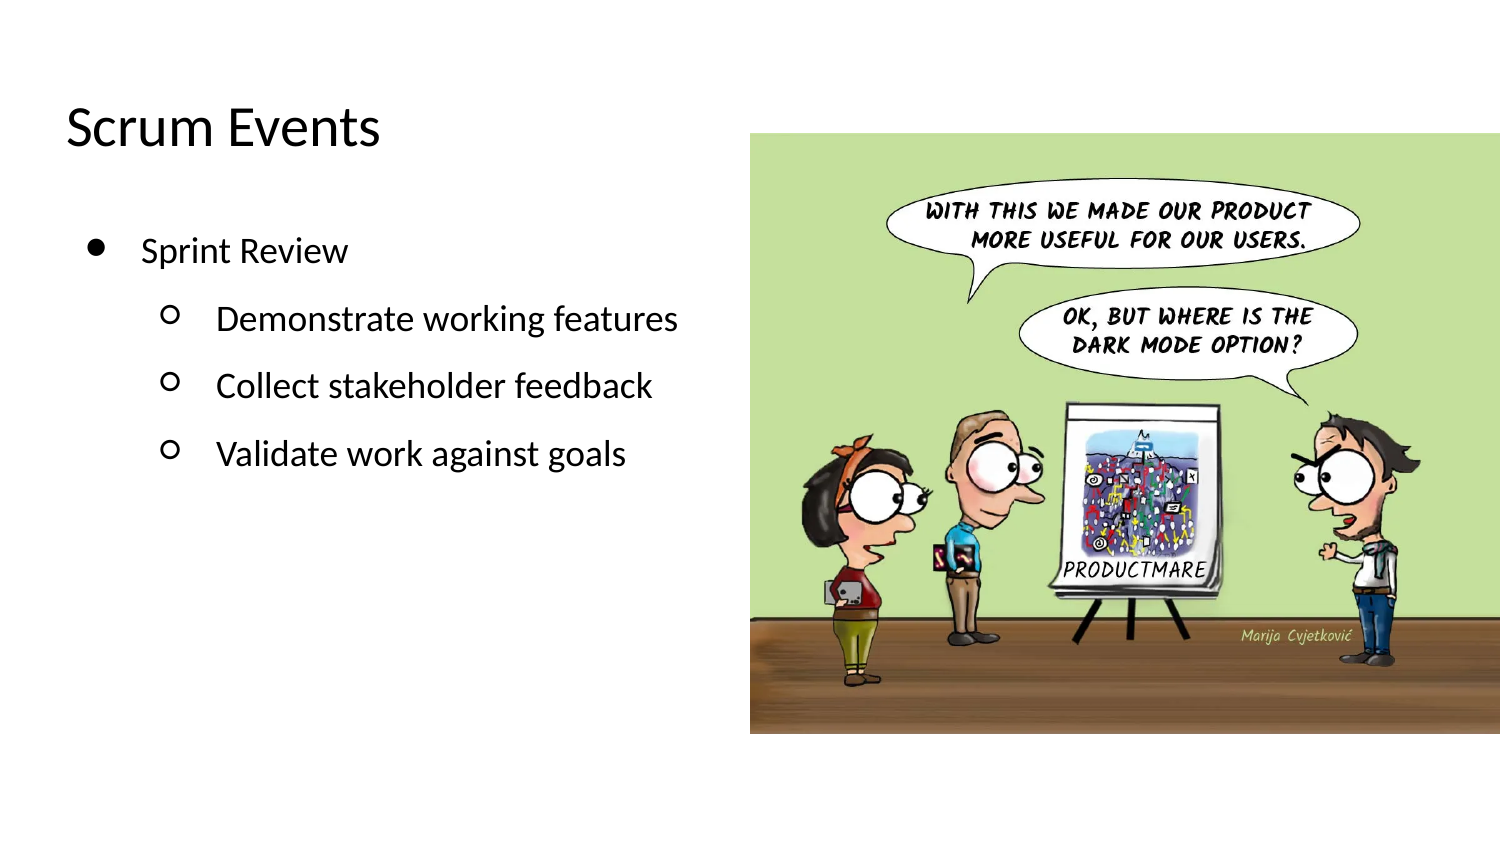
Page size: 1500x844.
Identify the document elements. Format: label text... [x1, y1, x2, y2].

list Sprint Review Demonstrate working features Collect stakeholder feedback Validate work against goals [51, 189, 744, 694]
picture [749, 133, 1500, 734]
title Scrum Events [51, 72, 1449, 189]
